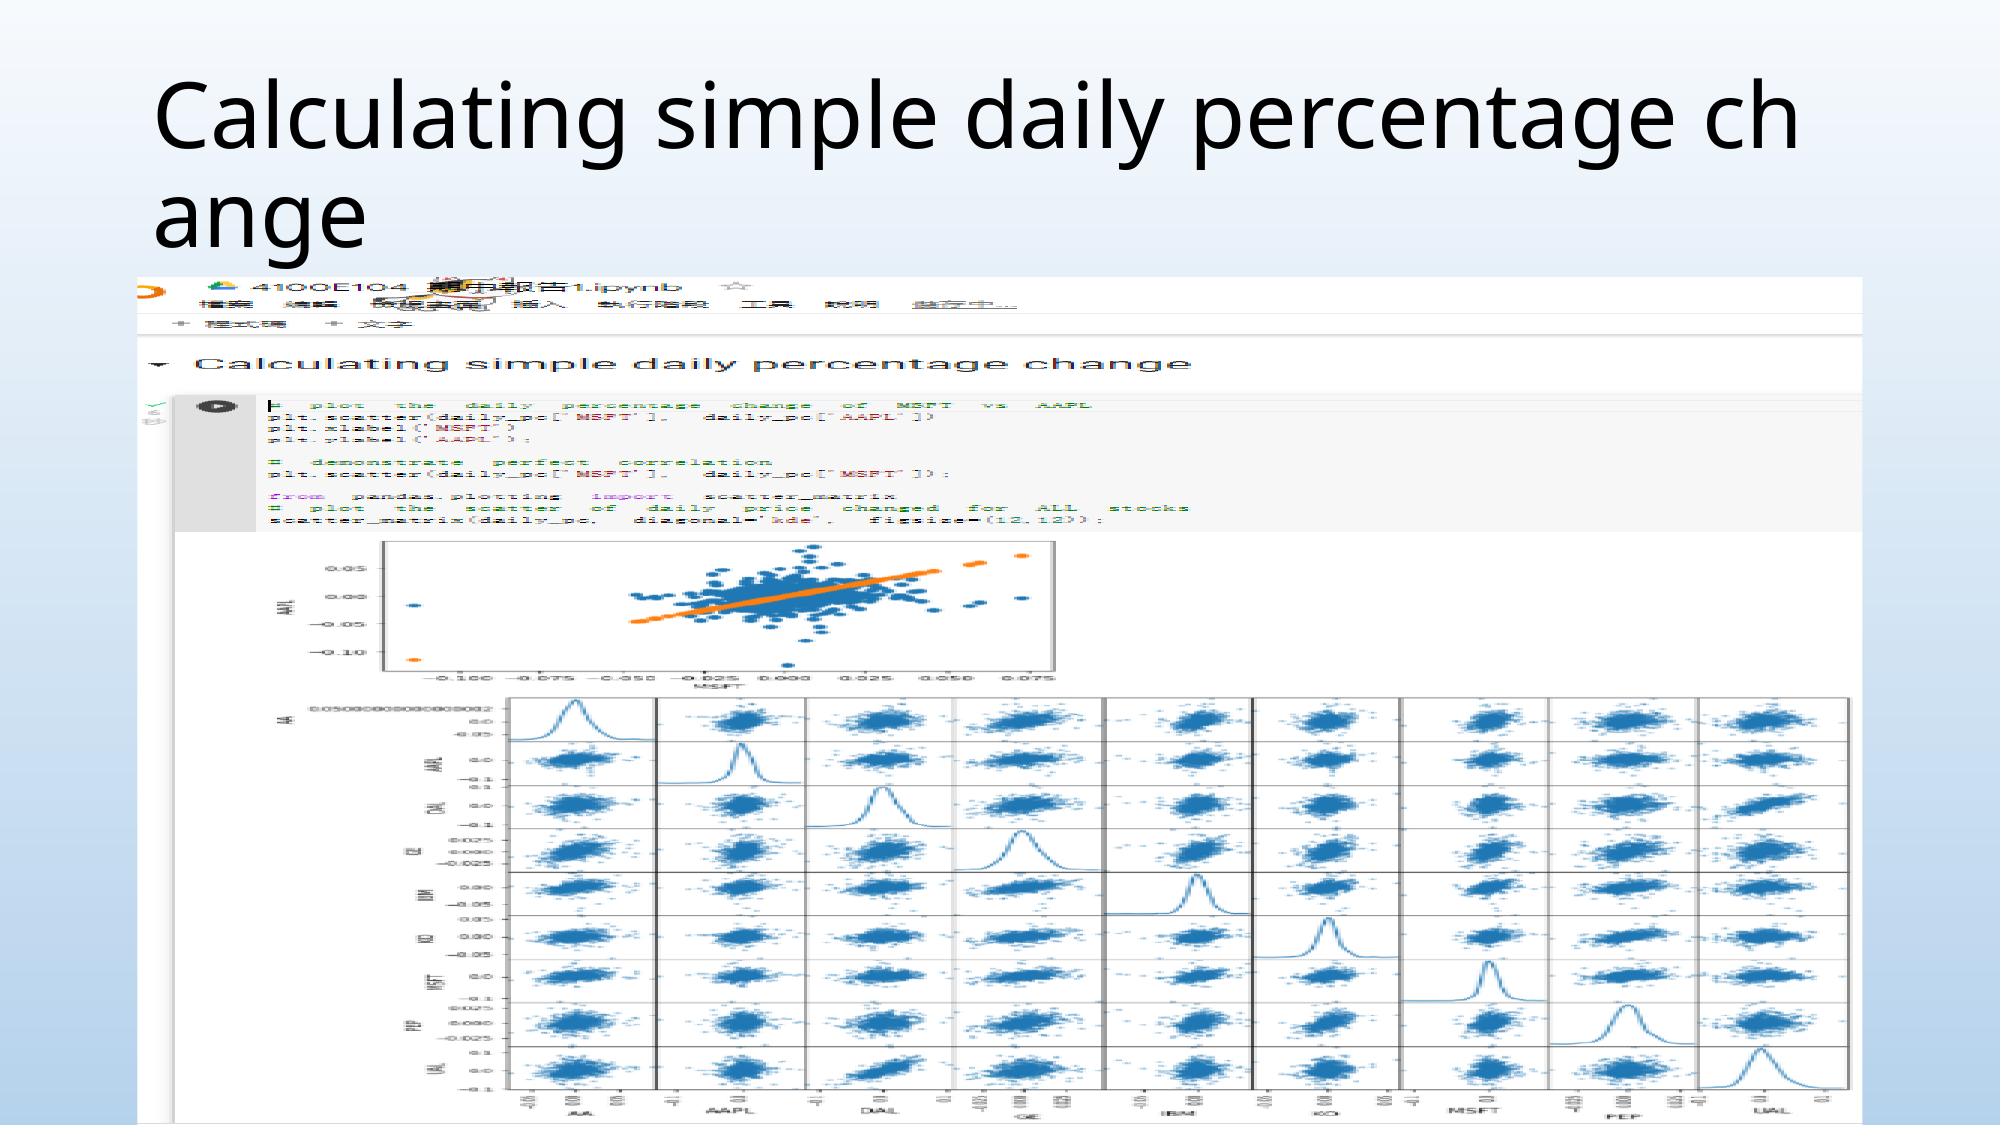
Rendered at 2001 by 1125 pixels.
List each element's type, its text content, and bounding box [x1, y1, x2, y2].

picture [137, 277, 1863, 1125]
title Calculating simple daily percentage change [137, 59, 1863, 277]
